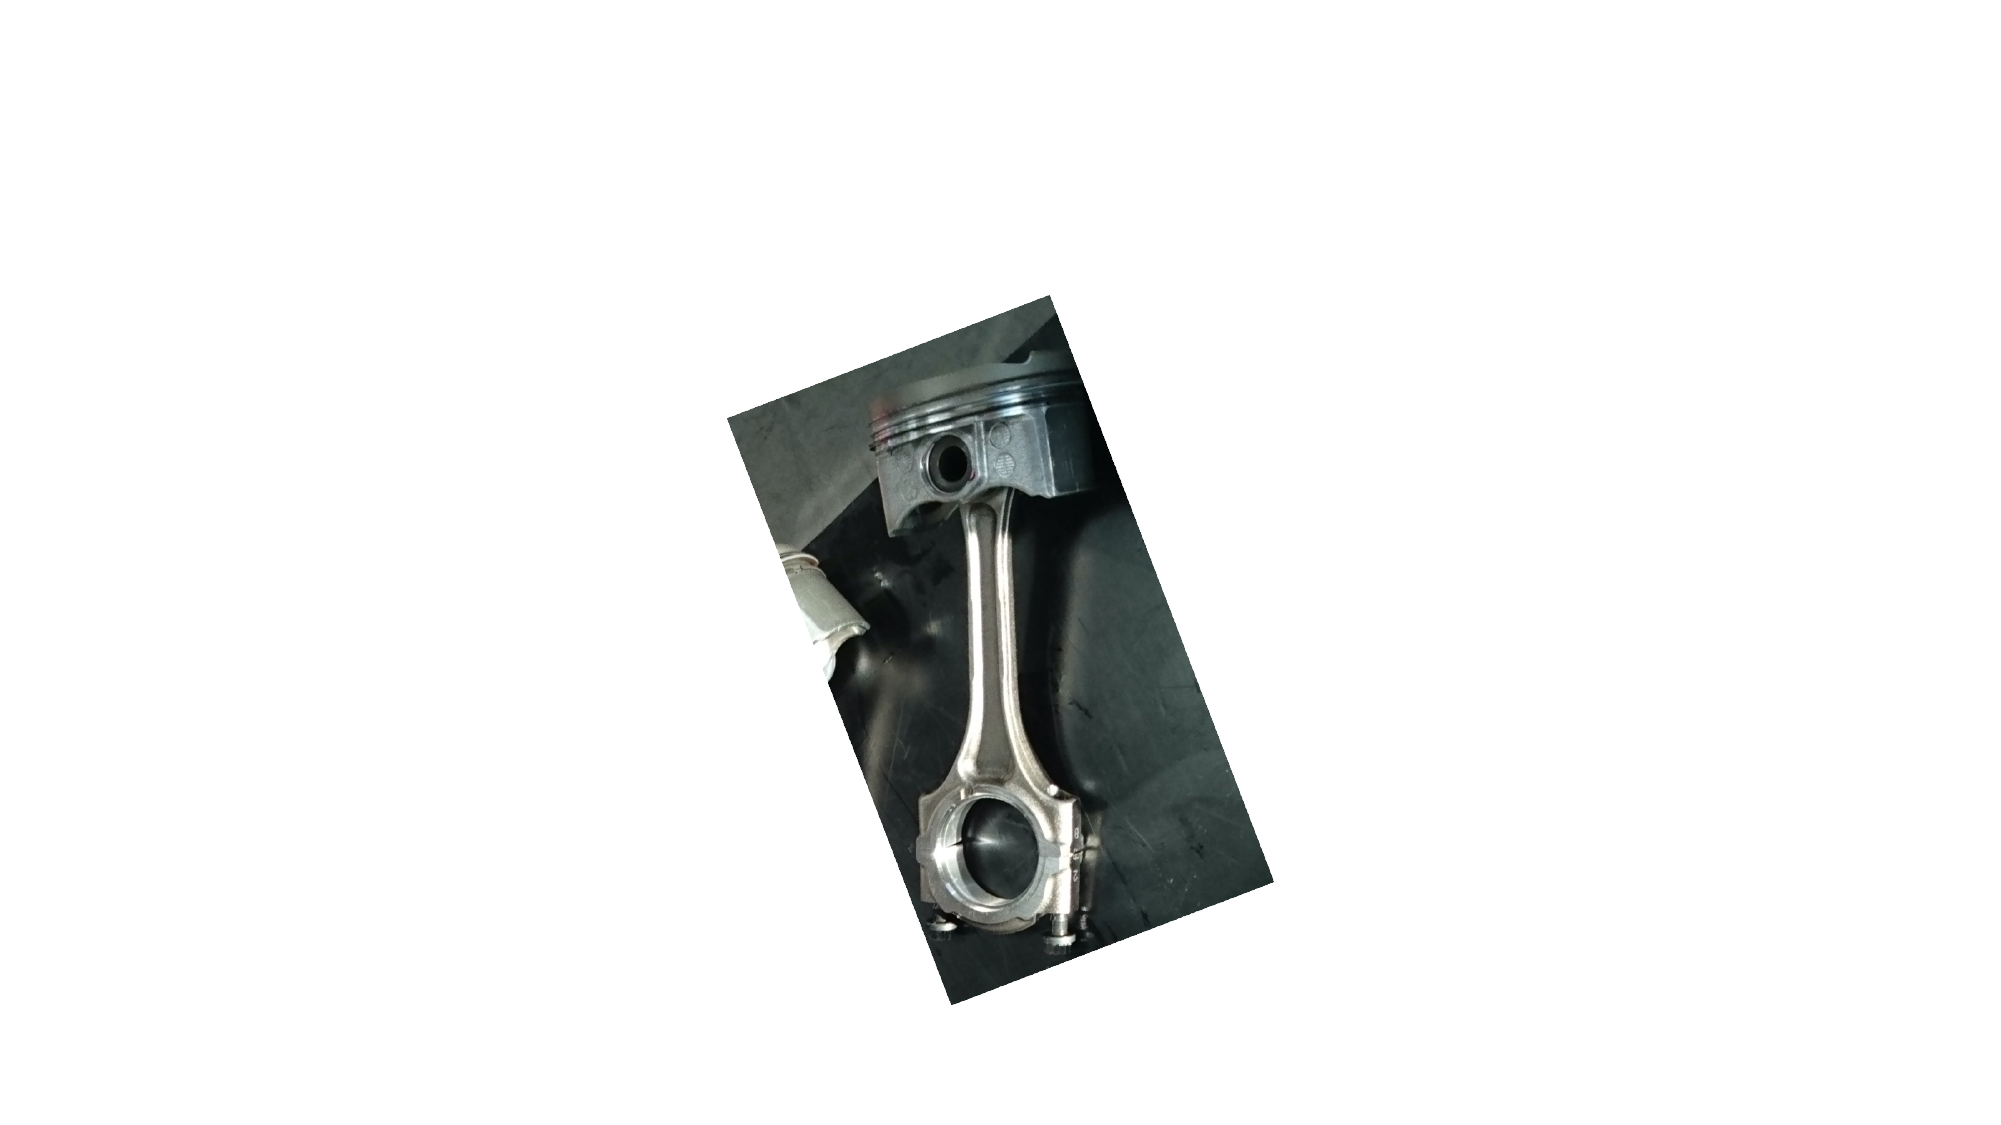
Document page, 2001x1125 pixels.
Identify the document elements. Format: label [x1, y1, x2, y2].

picture [685, 296, 1315, 1004]
